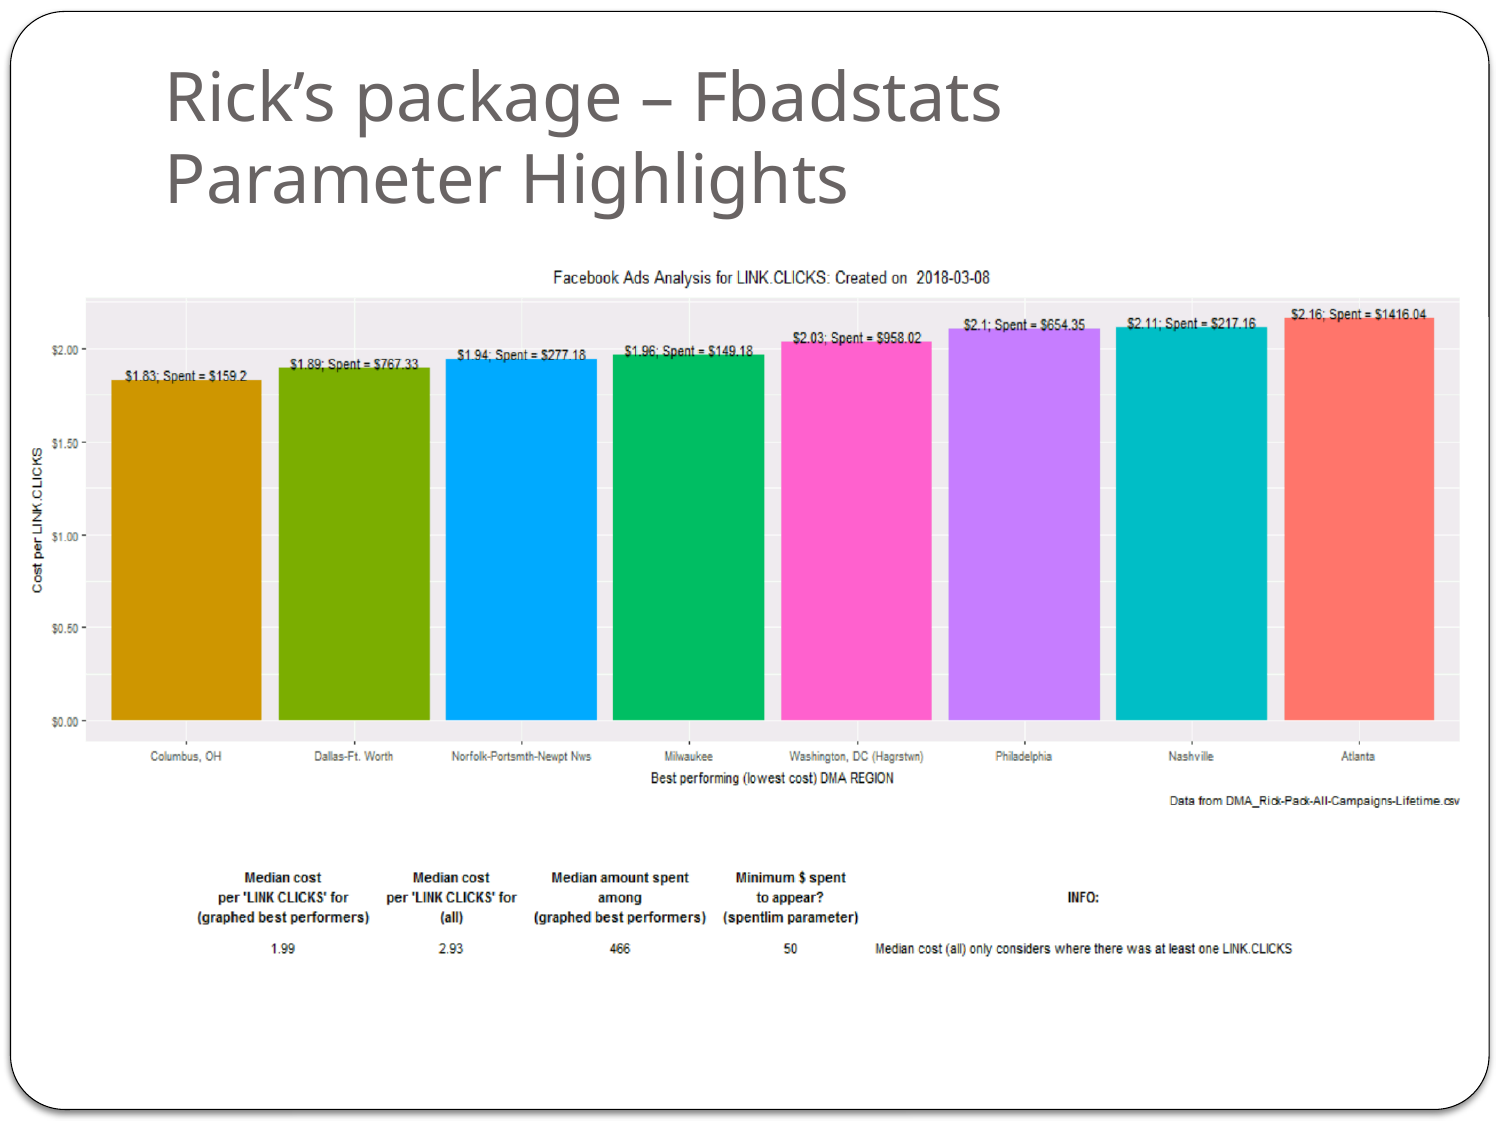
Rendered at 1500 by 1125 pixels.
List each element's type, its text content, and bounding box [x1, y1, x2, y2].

picture [24, 262, 1463, 965]
title Rick’s package – Fbadstats Parameter Highlights [150, 45, 1425, 233]
